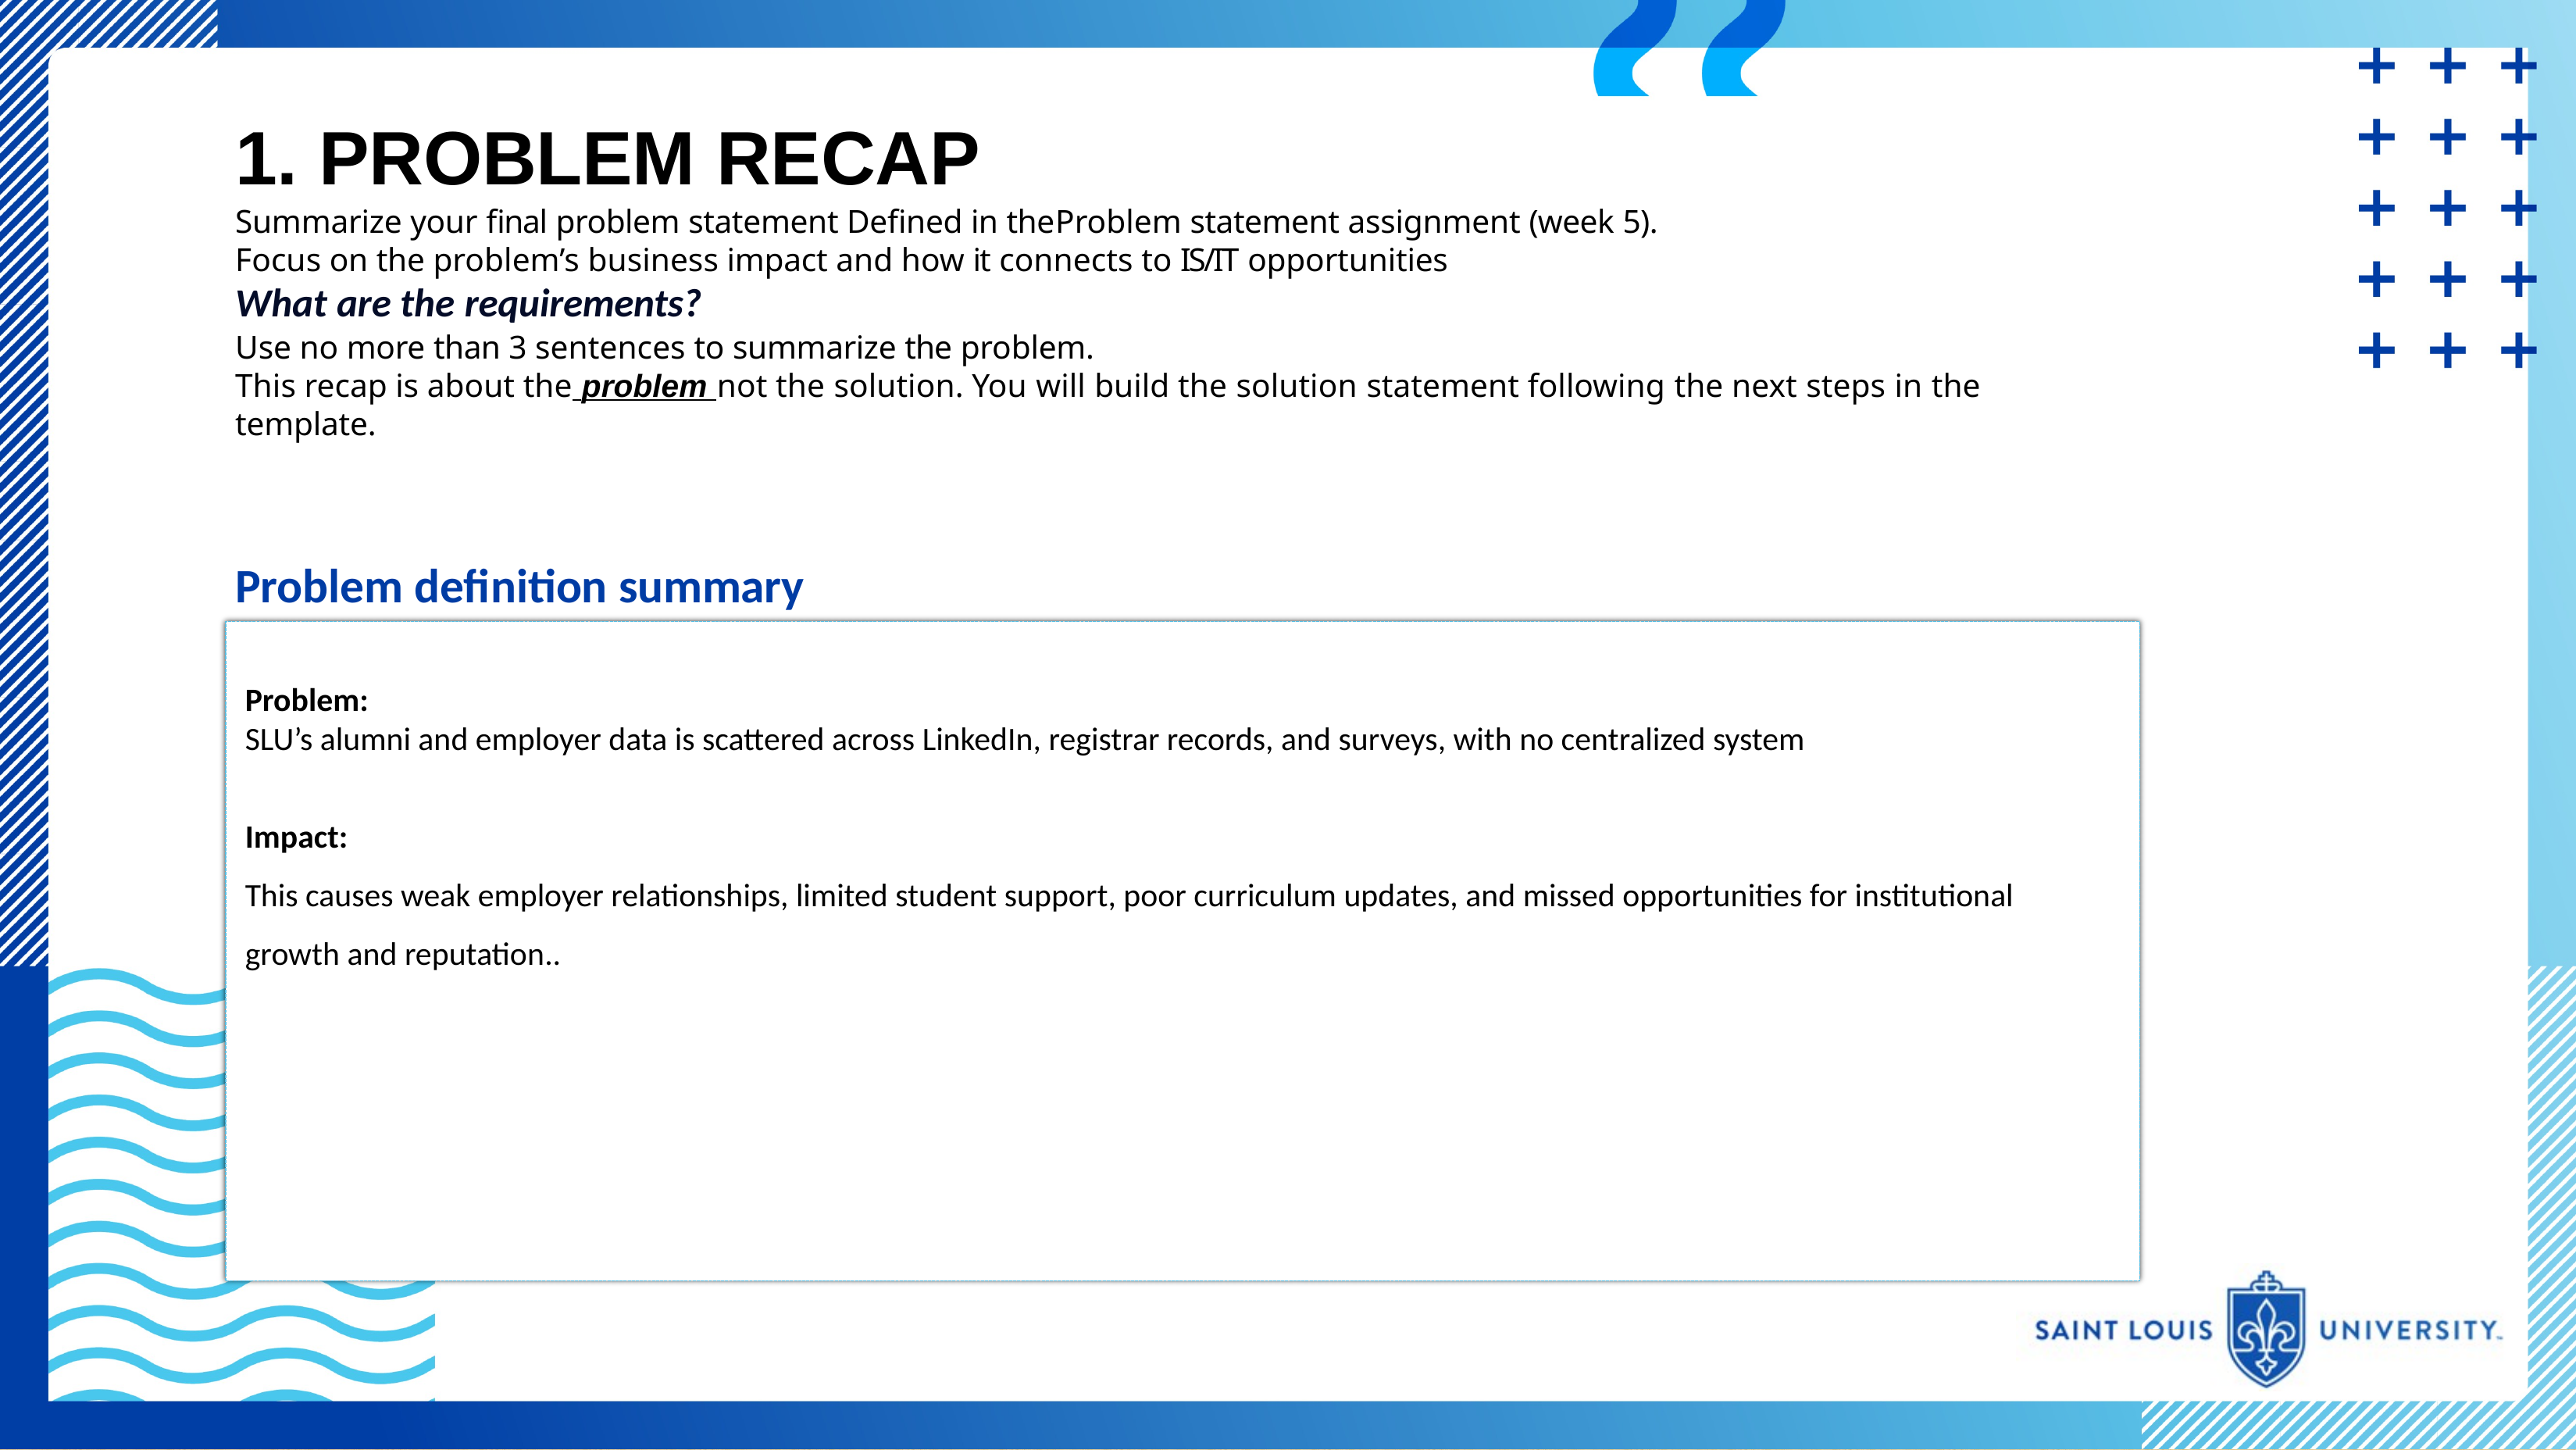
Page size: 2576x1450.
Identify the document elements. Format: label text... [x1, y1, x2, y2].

title 1. PROBLEM RECAP [233, 108, 981, 199]
text_box Summarize your final problem statement Defined in the Problem statement assignment (week 5). Focus on the problem’s business impact and how it connects to IS/IT opportunities What are the requirements? Use no more than 3 sentences to summarize the problem. This recap is about the problem not the solution. You will build the solution statement following the next steps in the template. [233, 199, 2025, 442]
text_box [216, 611, 2150, 1291]
picture [0, 0, 2576, 1450]
text_box Problem definition summary [233, 552, 812, 609]
